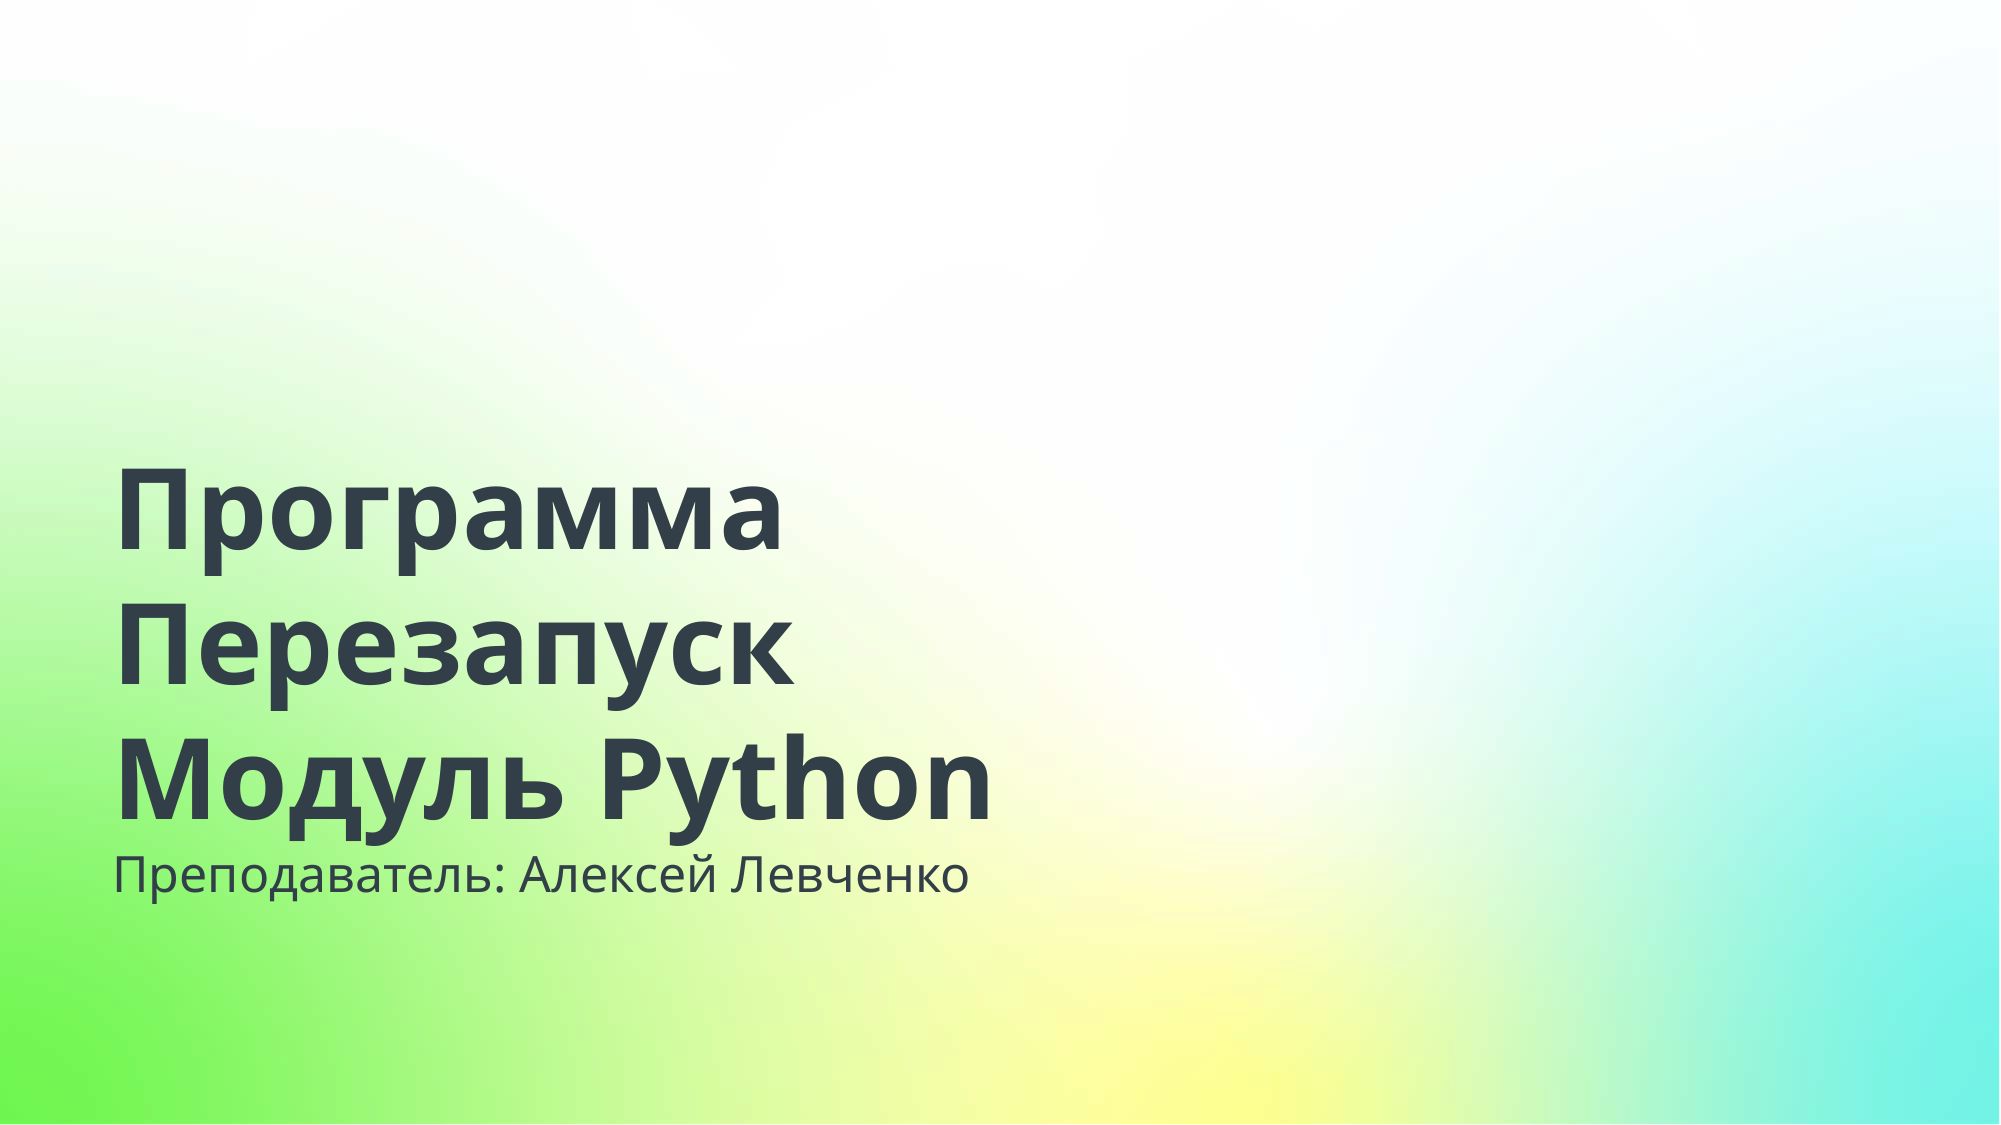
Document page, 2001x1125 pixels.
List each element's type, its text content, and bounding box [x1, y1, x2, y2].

text_box Программа Перезапуск Модуль Python Преподаватель: Алексей Левченко [112, 437, 1475, 846]
picture [0, 0, 2000, 1125]
